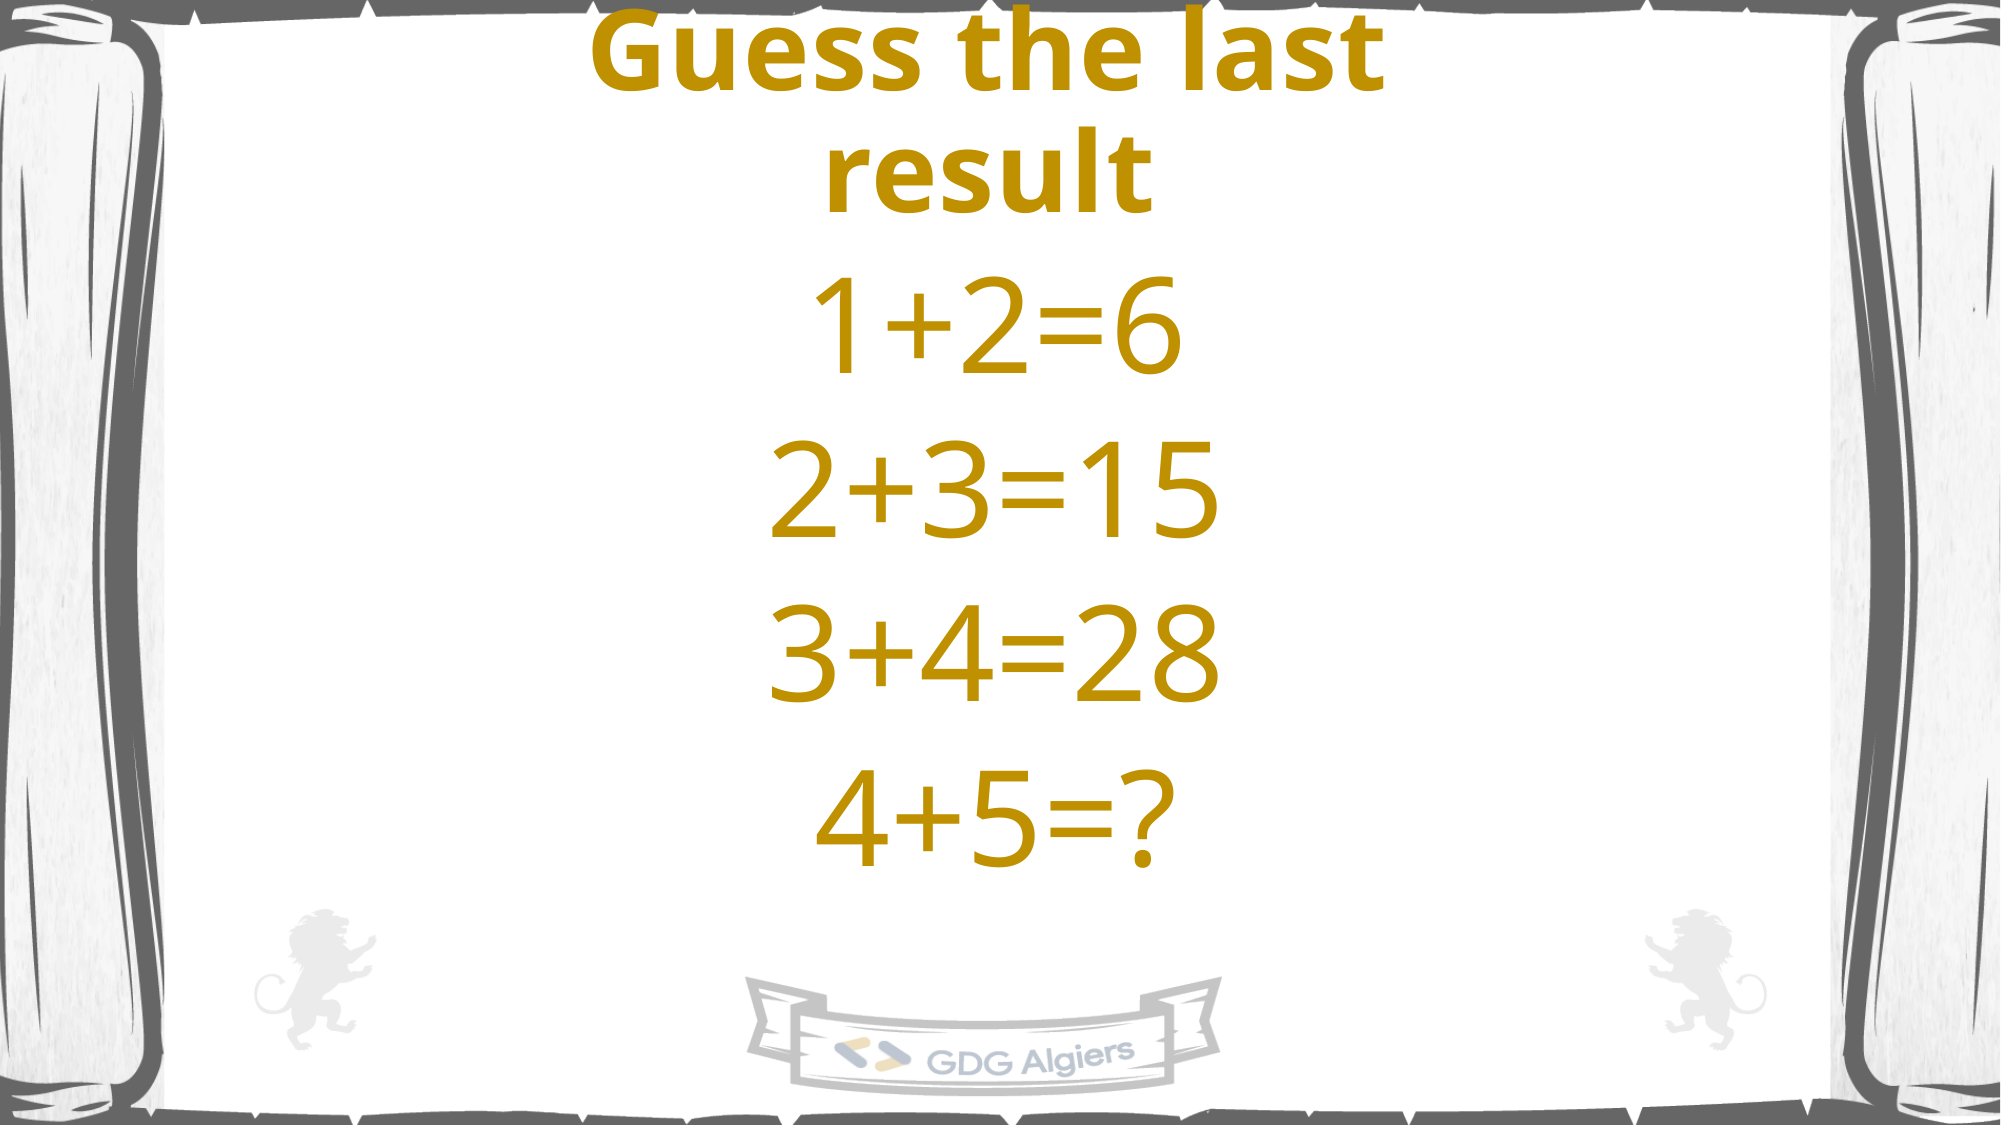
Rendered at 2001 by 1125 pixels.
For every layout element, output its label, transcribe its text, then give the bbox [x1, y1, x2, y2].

list 1+2=6 2+3=15 3+4=28 4+5=? [751, 250, 1241, 440]
title Guess the last result [402, 51, 1574, 180]
list 1+2=6 2+3=15 3+4=28 4+5=? [751, 679, 1241, 985]
picture [0, 0, 2001, 1125]
text_box [69, 440, 1908, 679]
